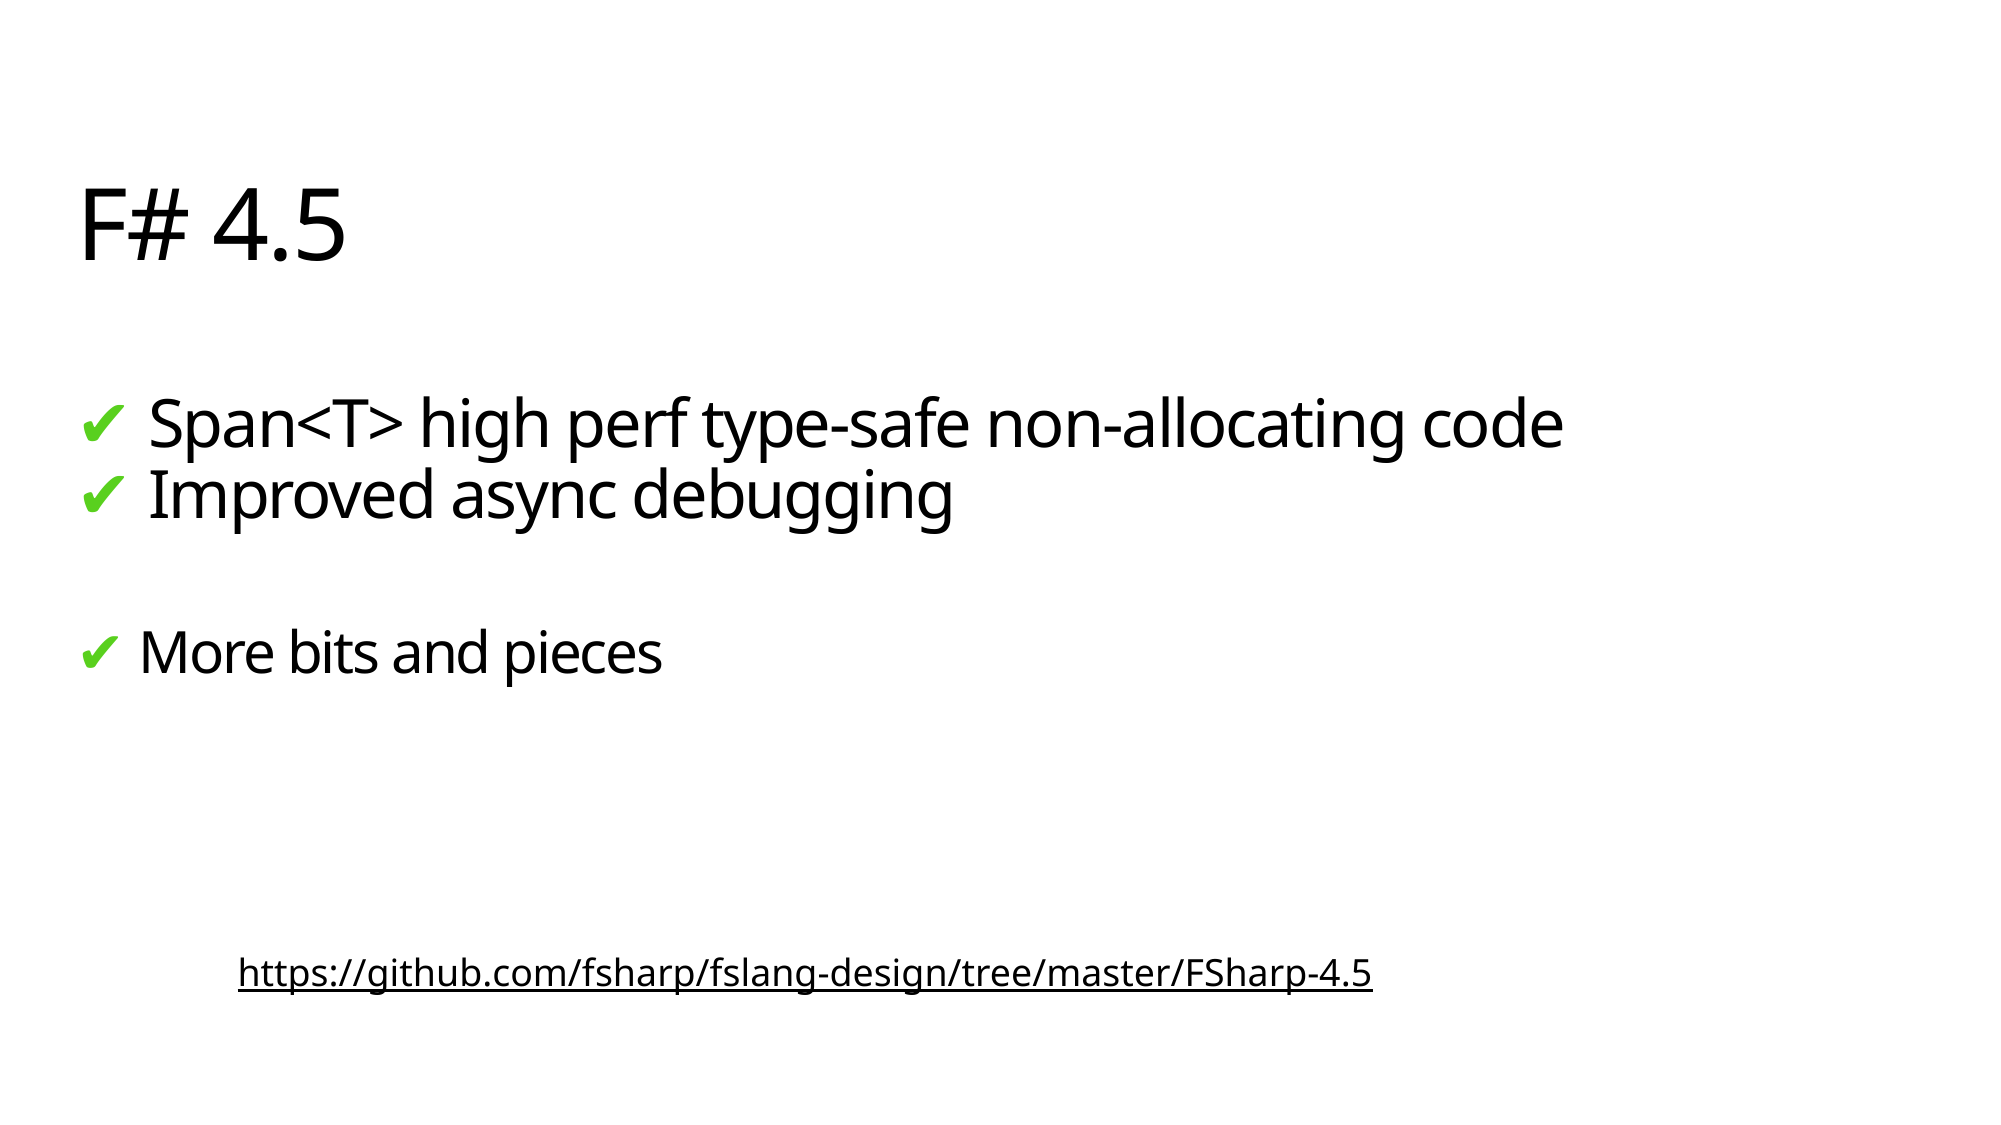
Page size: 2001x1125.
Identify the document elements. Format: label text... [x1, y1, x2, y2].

title F# 4.5 ✔ Span<T> high perf type-safe non-allocating code ✔ Improved async debugging ✔ More bits and pieces [76, 173, 1911, 801]
text_box https://github.com/fsharp/fslang-design/tree/master/FSharp-4.5 [222, 941, 1650, 1007]
